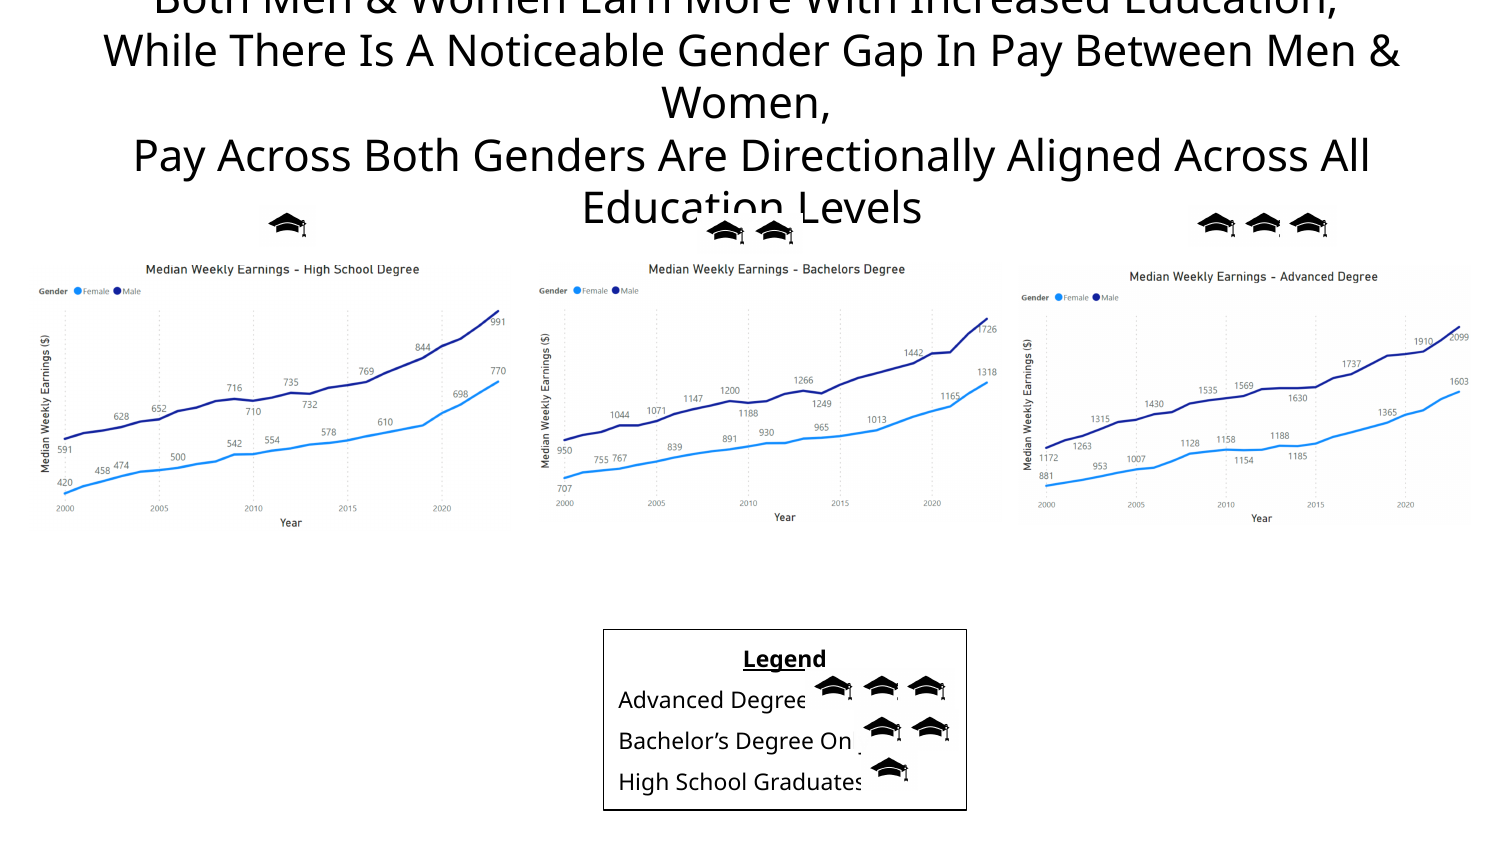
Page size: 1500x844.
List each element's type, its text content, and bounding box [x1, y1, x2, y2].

picture [259, 205, 316, 247]
text_box Legend Advanced Degree Bachelor’s Degree Only High School Graduates [603, 629, 967, 811]
picture [1018, 265, 1471, 525]
picture [1187, 205, 1337, 247]
picture [697, 212, 803, 254]
picture [805, 668, 959, 791]
title Both Men & Women Earn More With Increased Education; While There Is A Noticeable Gender Gap In Pay Between Men & Women, Pay Across Both Genders Are Directionally Aligned Across All Education Levels [79, 30, 1426, 110]
picture [29, 265, 511, 532]
picture [539, 261, 1002, 522]
